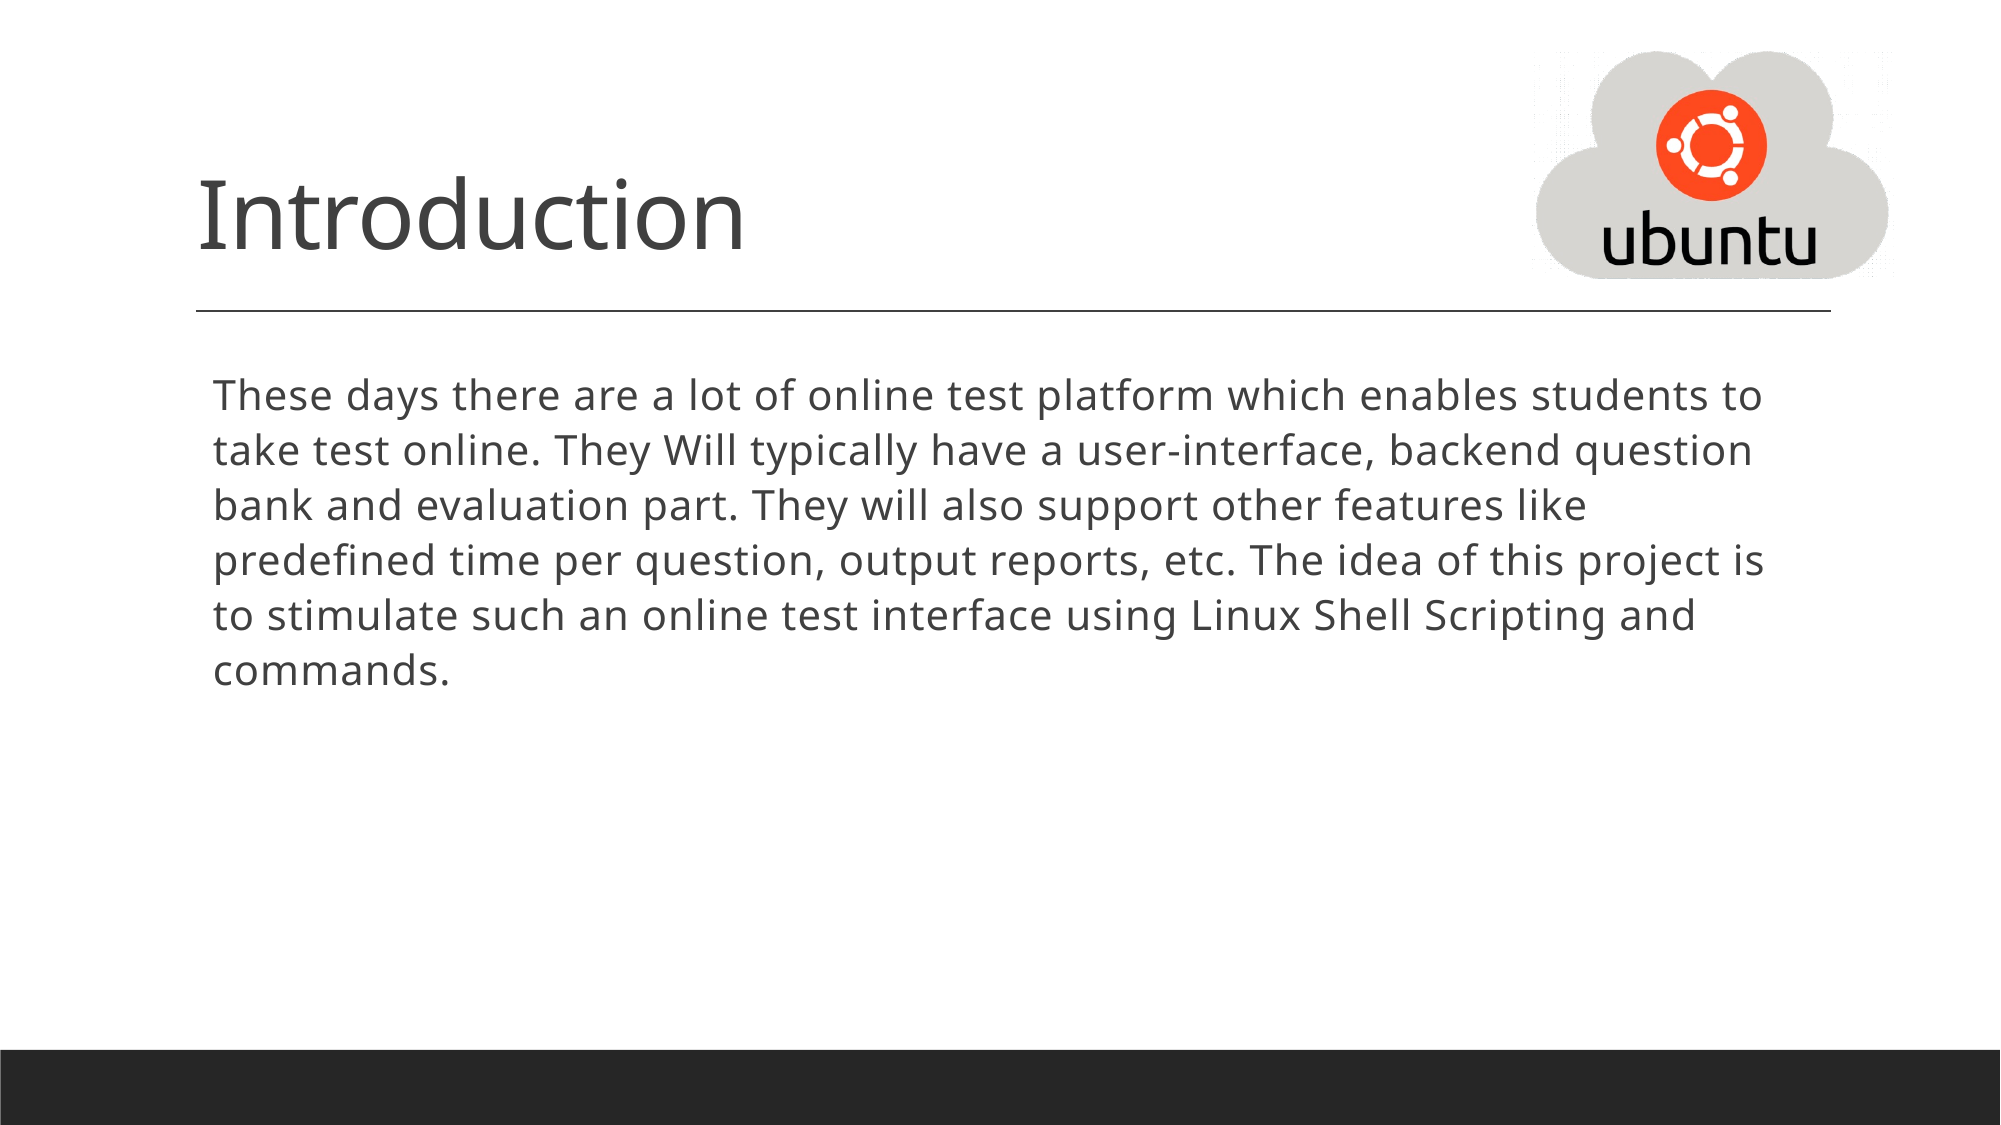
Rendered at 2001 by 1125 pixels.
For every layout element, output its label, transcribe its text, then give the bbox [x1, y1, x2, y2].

picture [1430, 31, 1976, 301]
title Introduction [180, 47, 1427, 285]
list These days there are a lot of online test platform which enables students to take test online. They Will typically have a user-interface, backend question bank and evaluation part. They will also support other features like predefined time per question, output reports, etc. The idea of this project is to stimulate such an online test interface using Linux Shell Scripting and commands. [180, 345, 1830, 963]
